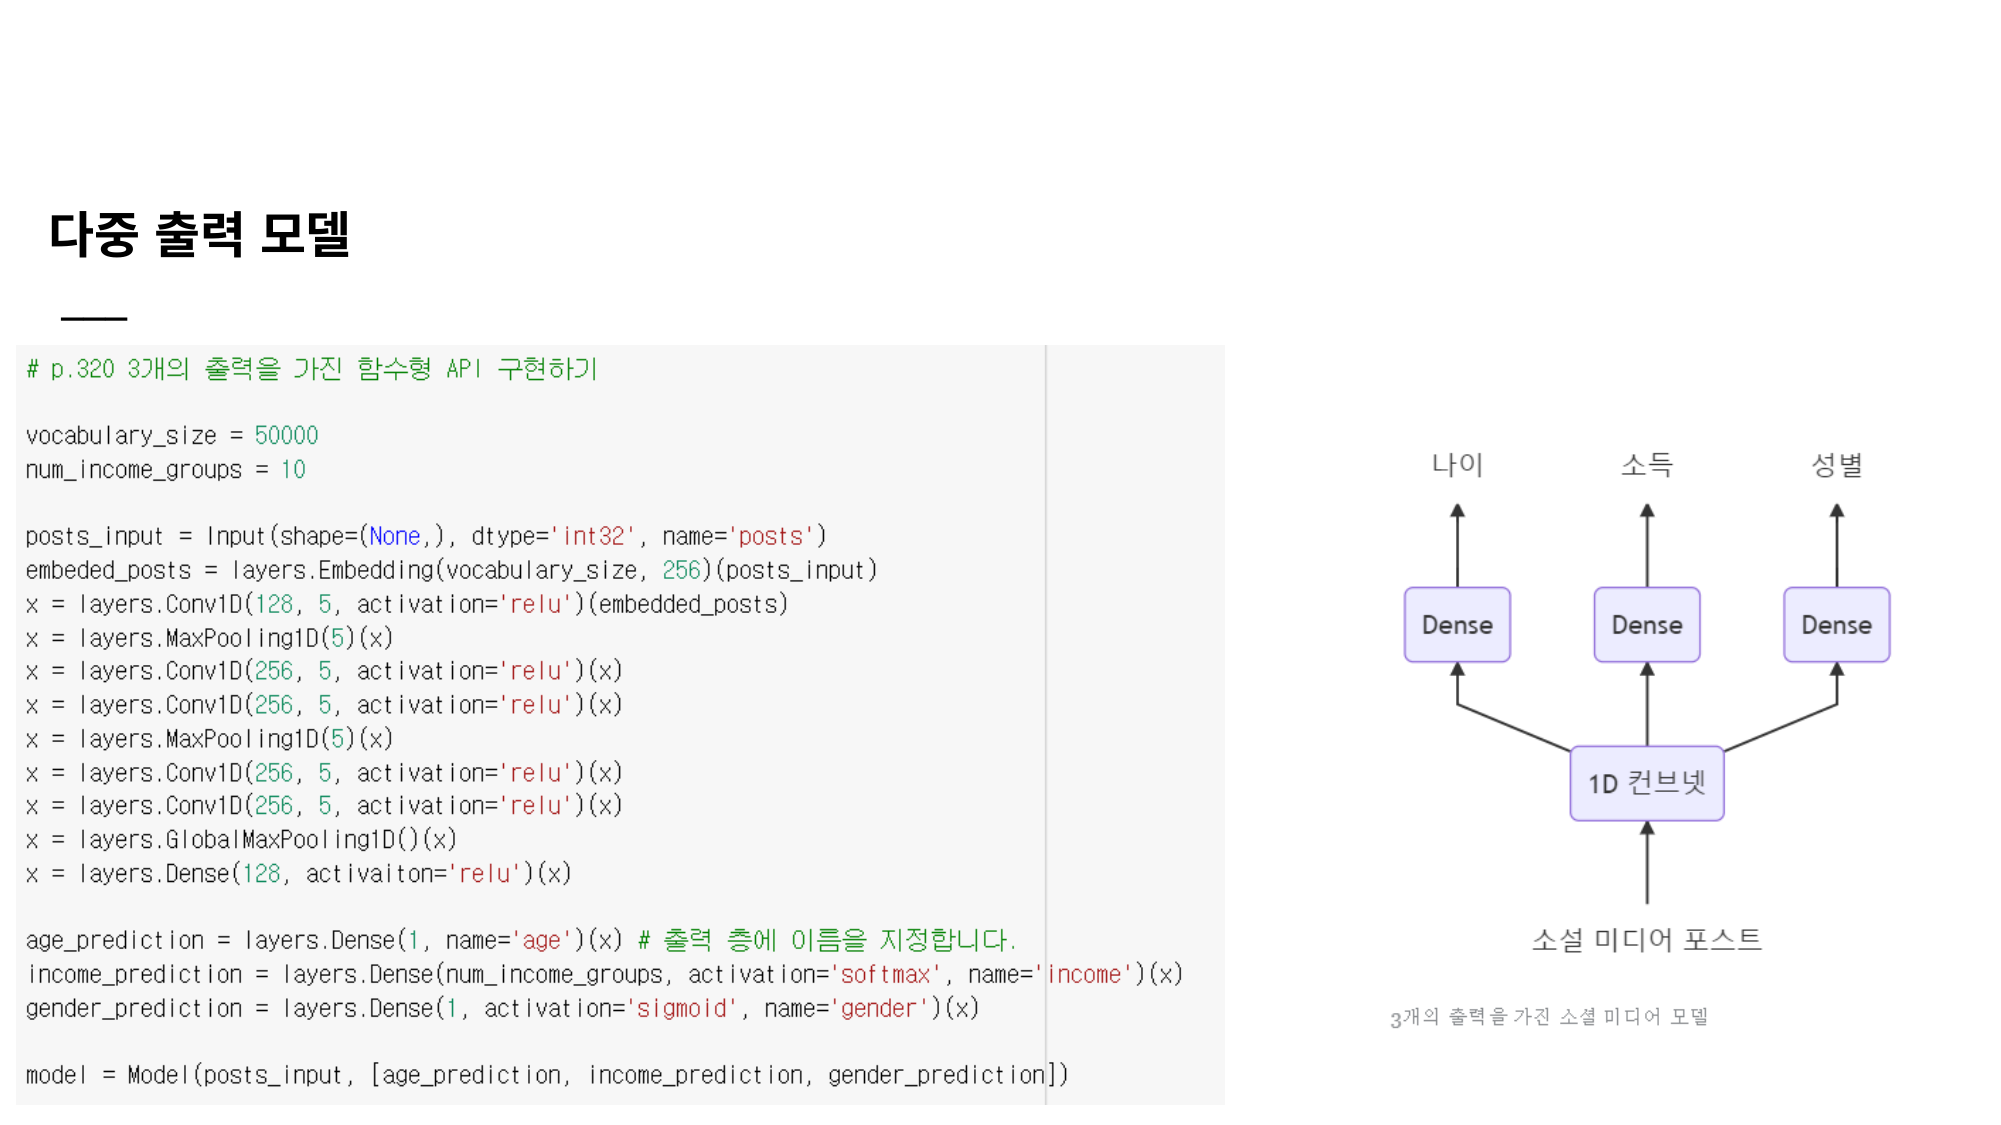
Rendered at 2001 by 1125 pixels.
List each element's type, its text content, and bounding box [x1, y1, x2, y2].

picture [16, 345, 1225, 1105]
text_box 다중 출력 모델 ___ [33, 195, 609, 331]
picture [1374, 437, 1925, 1039]
